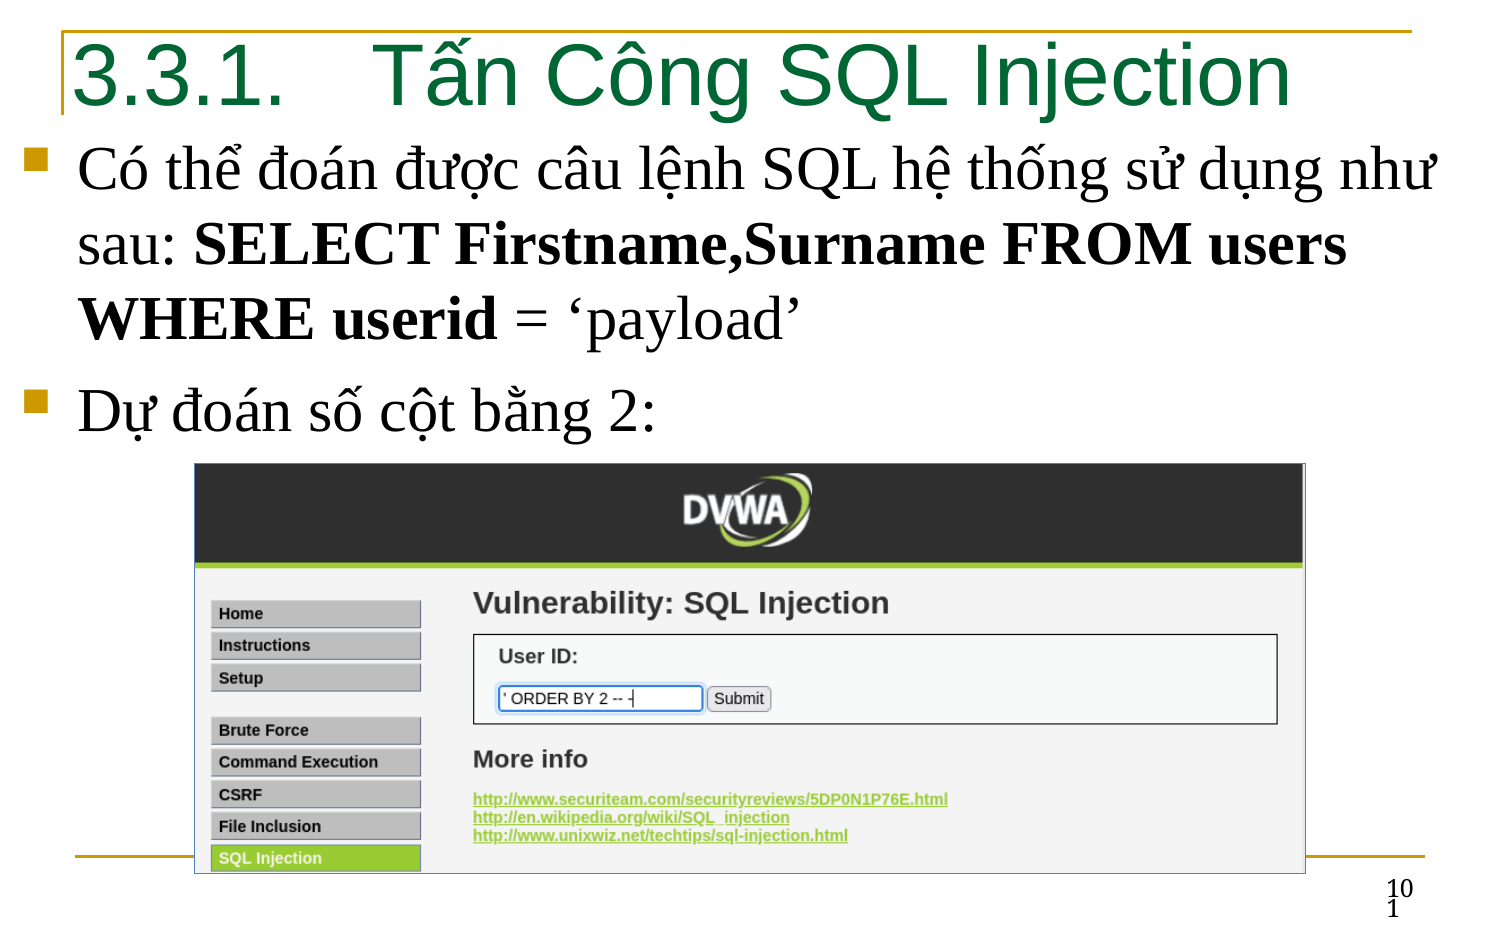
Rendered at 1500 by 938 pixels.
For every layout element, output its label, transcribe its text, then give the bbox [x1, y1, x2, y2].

picture [194, 463, 1306, 874]
text_box Có thể đoán được câu lệnh SQL hệ thống sử dụng như sau: SELECT Firstname,Surname FROM users WHERE userid = ‘payload’ Dự đoán số cột bằng 2: [18, 110, 1482, 444]
slide_number 101 [1380, 878, 1419, 938]
title 3.3.1. Tấn Công SQL Injection [69, 15, 1500, 175]
